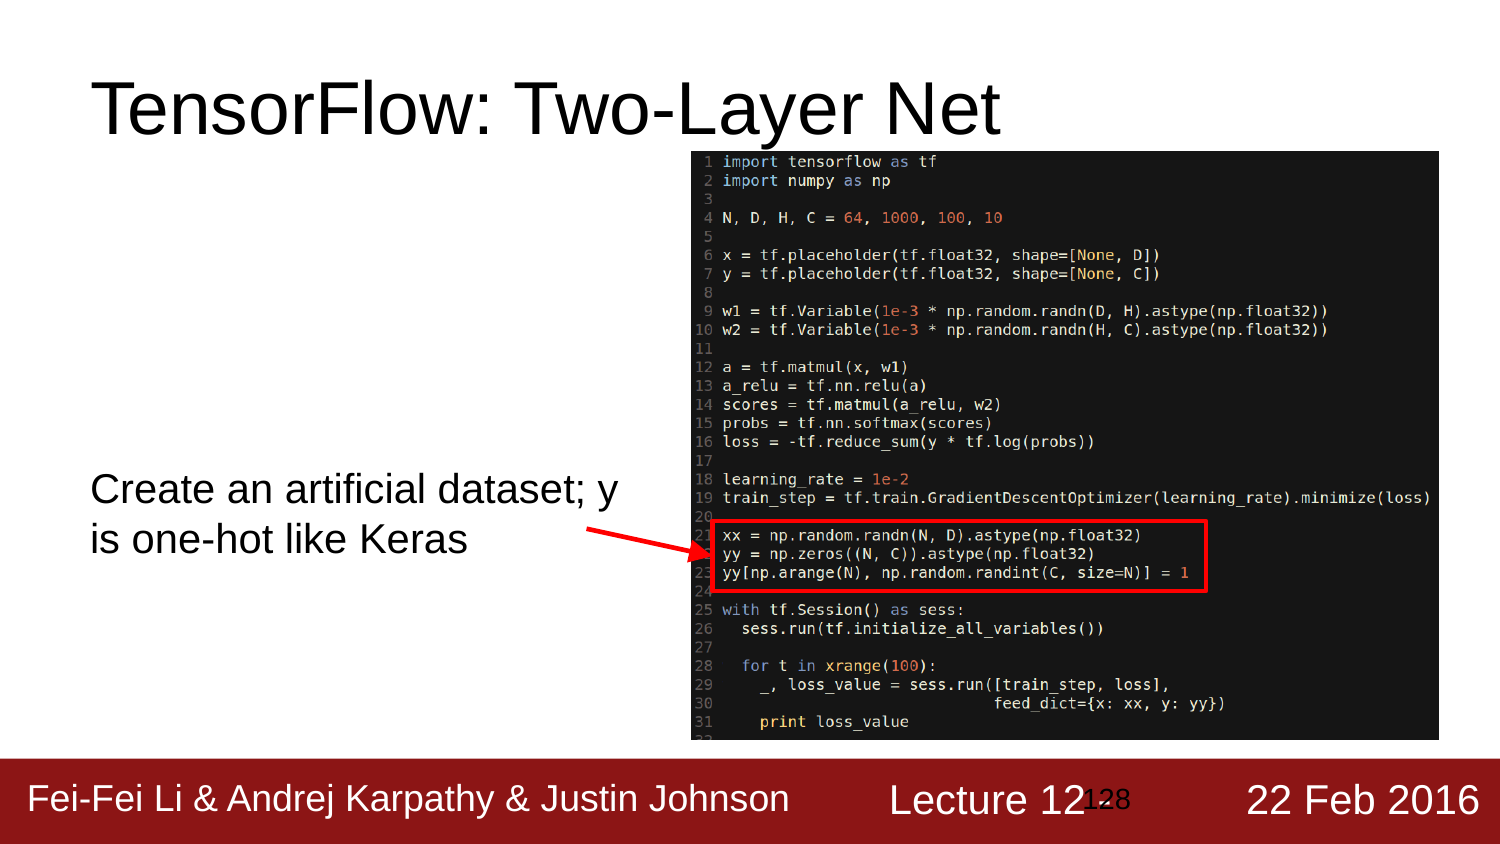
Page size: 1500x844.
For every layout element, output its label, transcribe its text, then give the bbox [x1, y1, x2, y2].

slide_number ‹#› [1067, 765, 1206, 830]
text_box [586, 528, 713, 557]
title TensorFlow: Two-Layer Net [75, 33, 1425, 175]
picture [690, 151, 1439, 740]
list Create an artificial dataset; y is one-hot like Keras [75, 196, 675, 750]
